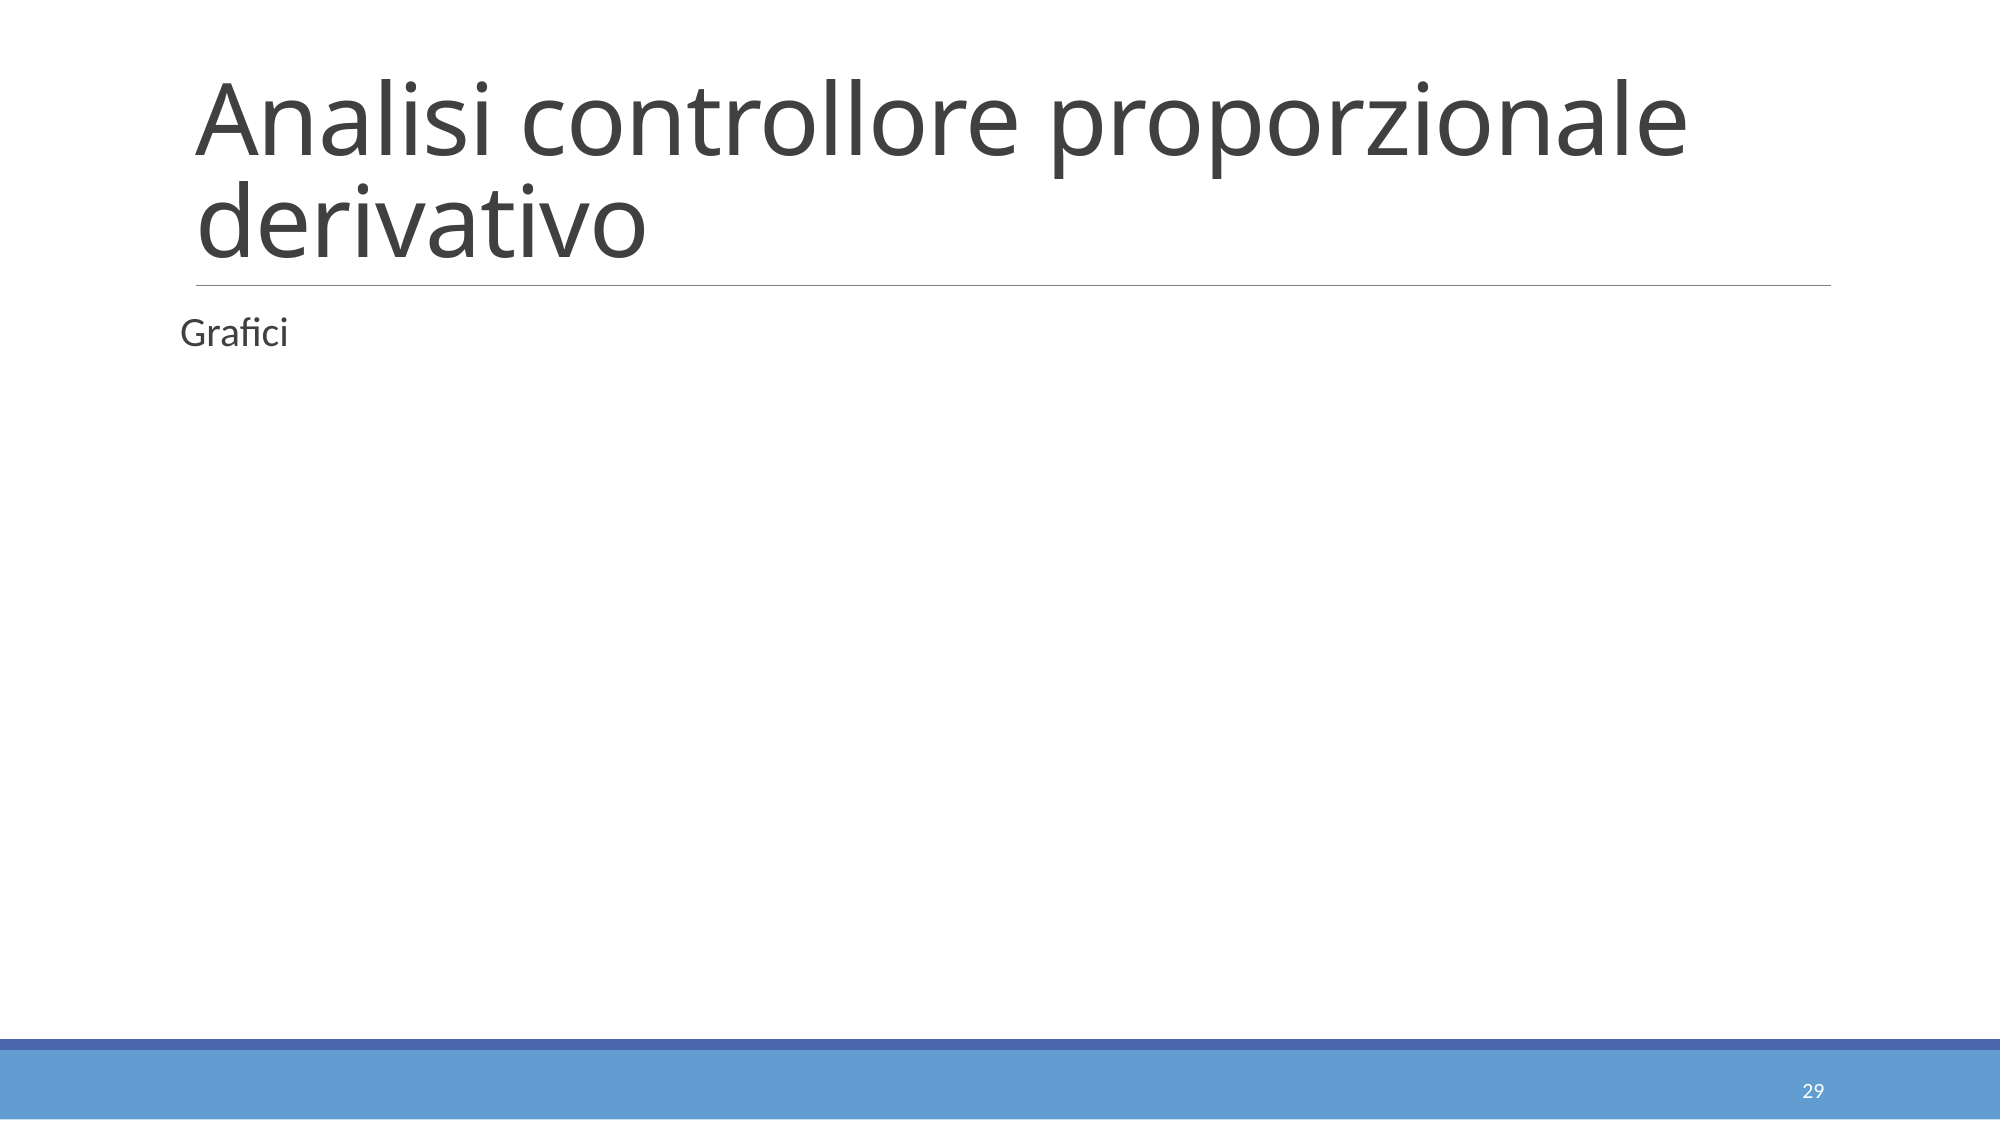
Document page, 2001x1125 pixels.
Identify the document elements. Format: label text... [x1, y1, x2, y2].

slide_number 29 [1624, 1059, 1840, 1120]
list Grafici [180, 302, 1830, 963]
title Analisi controllore proporzionale derivativo [180, 47, 1830, 285]
